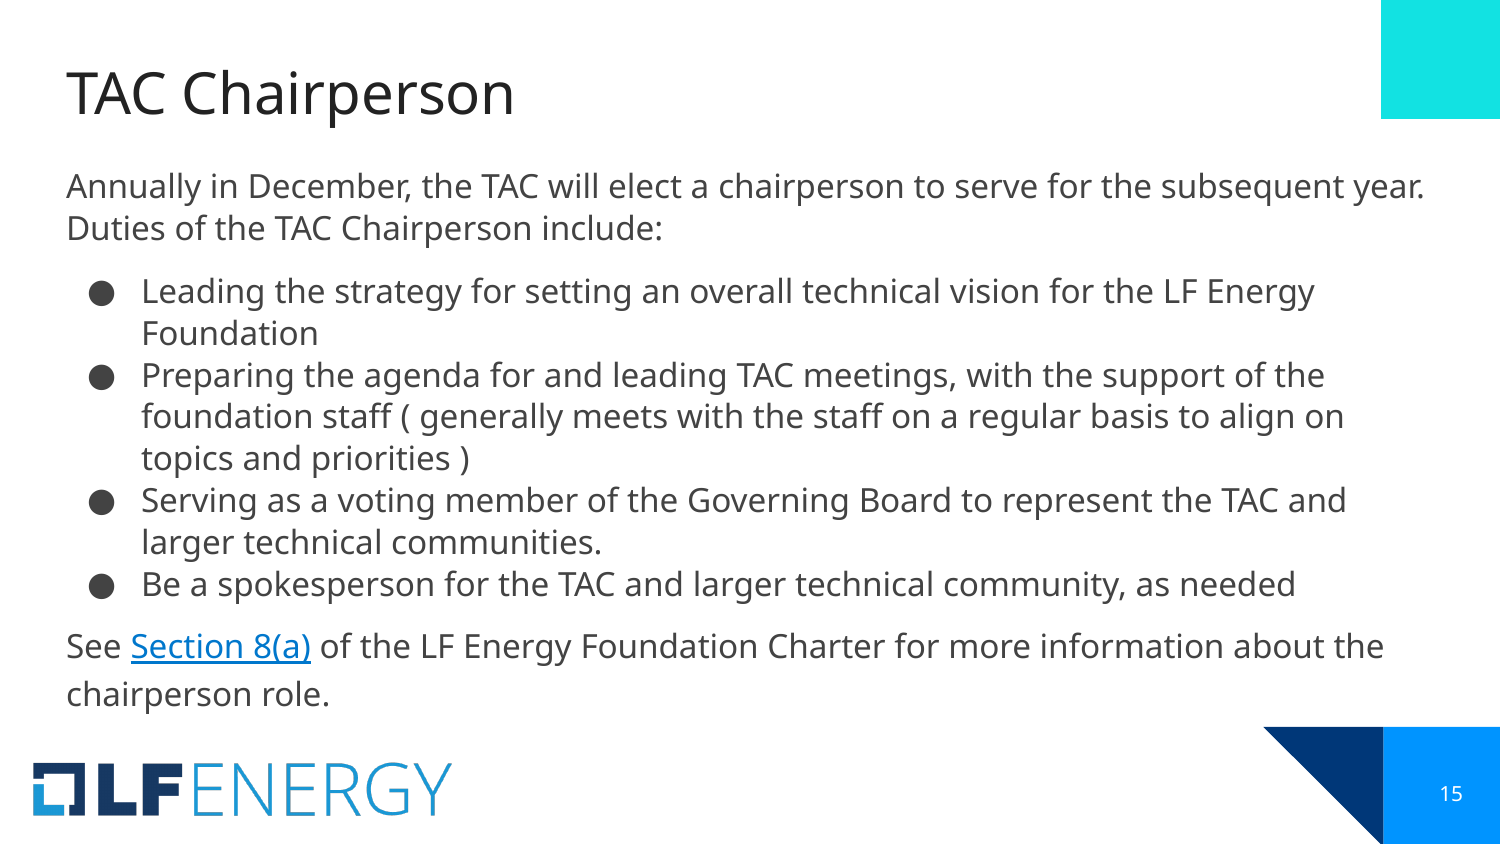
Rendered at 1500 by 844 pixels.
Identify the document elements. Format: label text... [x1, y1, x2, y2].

picture [31, 756, 454, 822]
list Annually in December, the TAC will elect a chairperson to serve for the subsequent year. Duties of the TAC Chairperson include: Leading the strategy for setting an overall technical vision for the LF Energy Foundation Preparing the agenda for and leading TAC meetings, with the support of the foundation staff ( generally meets with the staff on a regular basis to align on topics and priorities ) Serving as a voting member of the Governing Board to represent the TAC and larger technical communities. Be a spokesperson for the TAC and larger technical community, as needed See Section 8(a) of the LF Energy Foundation Charter for more information about the chairperson role. [51, 148, 1449, 756]
title TAC Chairperson [51, 41, 1449, 142]
slide_number ‹#› [1387, 762, 1478, 828]
